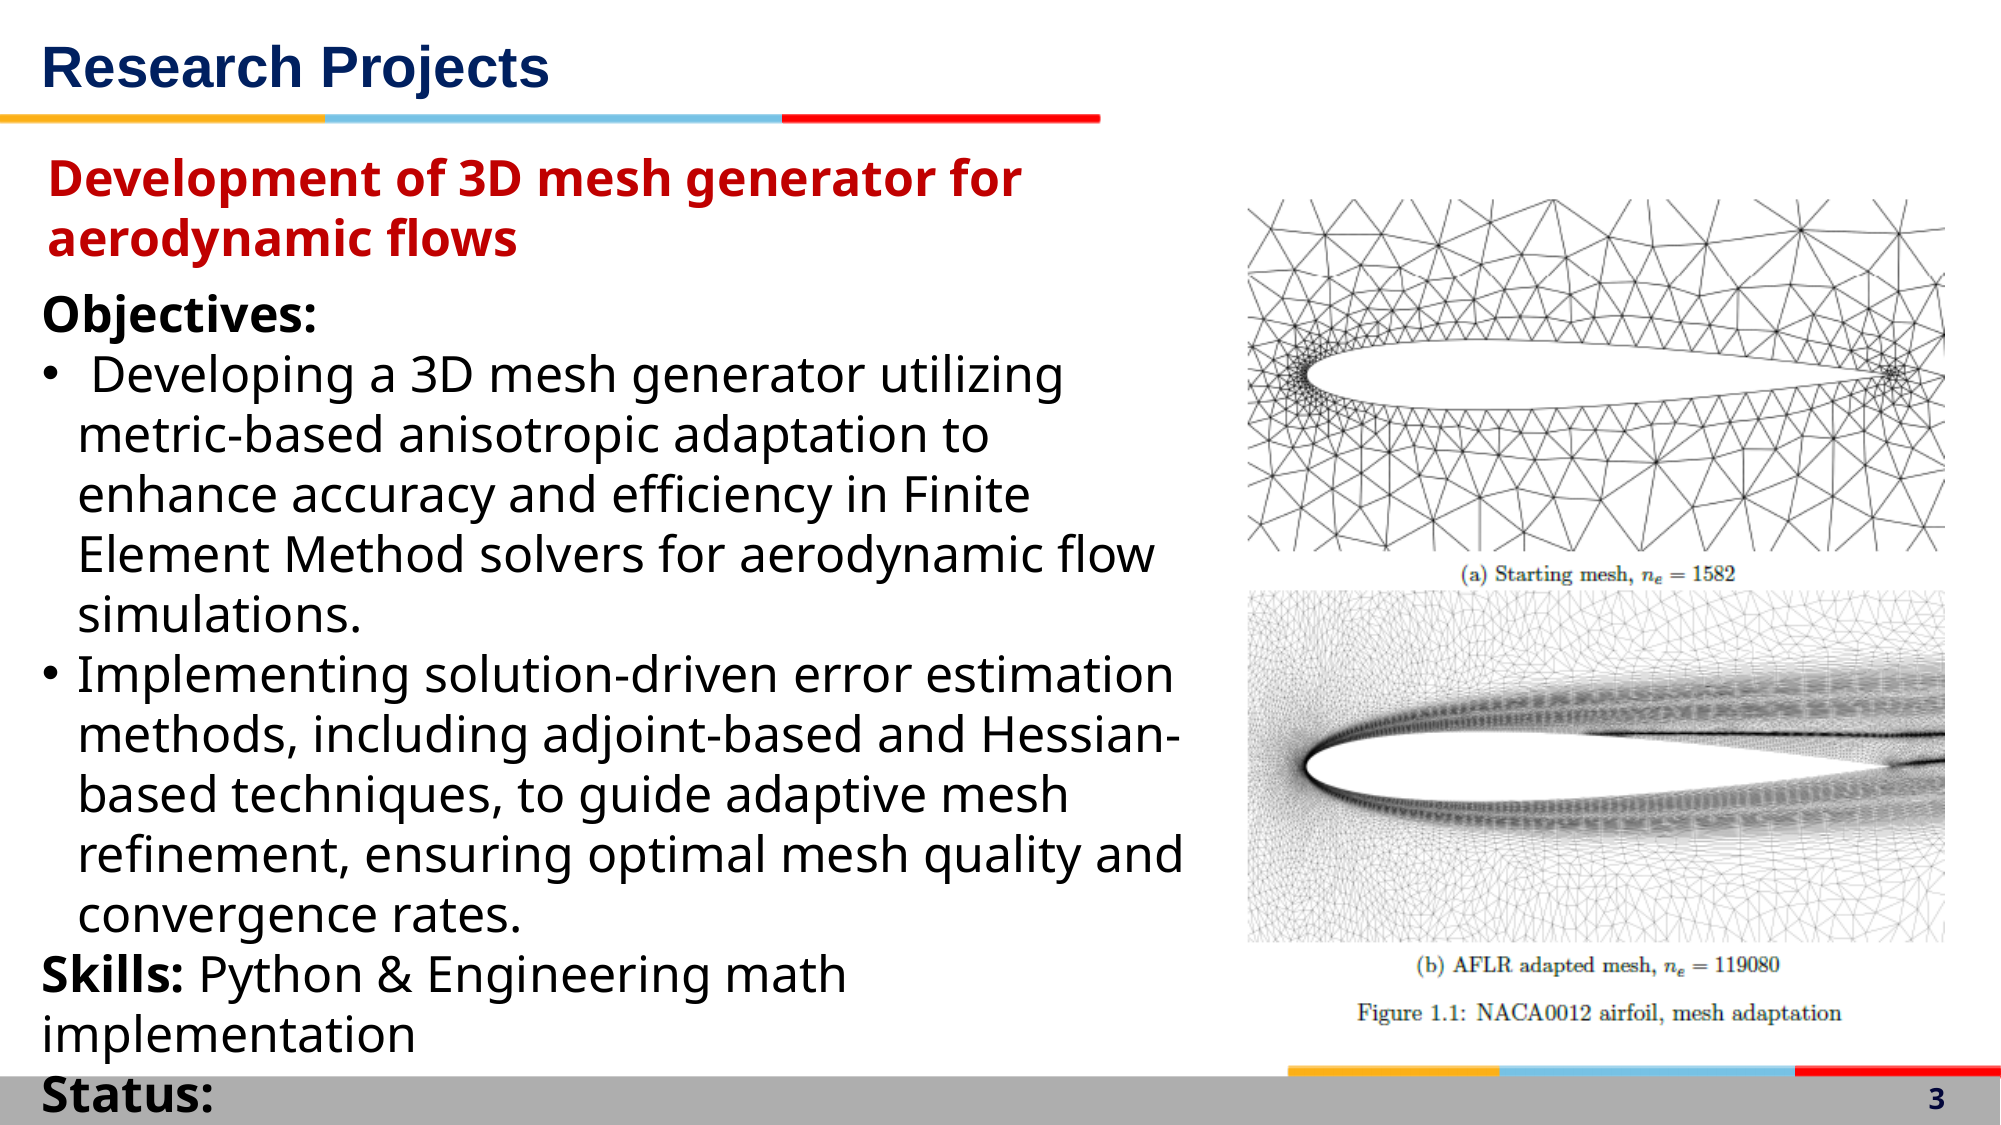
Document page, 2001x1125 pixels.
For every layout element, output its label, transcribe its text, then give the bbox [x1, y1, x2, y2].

picture [0, 114, 1105, 129]
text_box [0, 1063, 2000, 1125]
text_box Development of 3D mesh generator for aerodynamic flows [33, 139, 1314, 274]
picture [1245, 197, 1945, 1038]
title Research Projects [27, 18, 1151, 123]
text_box Objectives: Developing a 3D mesh generator utilizing metric-based anisotropic adaptation to enhance accuracy and efficiency in Finite Element Method solvers for aerodynamic flow simulations. Implementing solution-driven error estimation methods, including adjoint-based and Hessian-based techniques, to guide adaptive mesh refinement, ensuring optimal mesh quality and convergence rates. Skills: Python & Engineering math implementation Status: Undergraduate thesis – under progress [27, 274, 1207, 1060]
